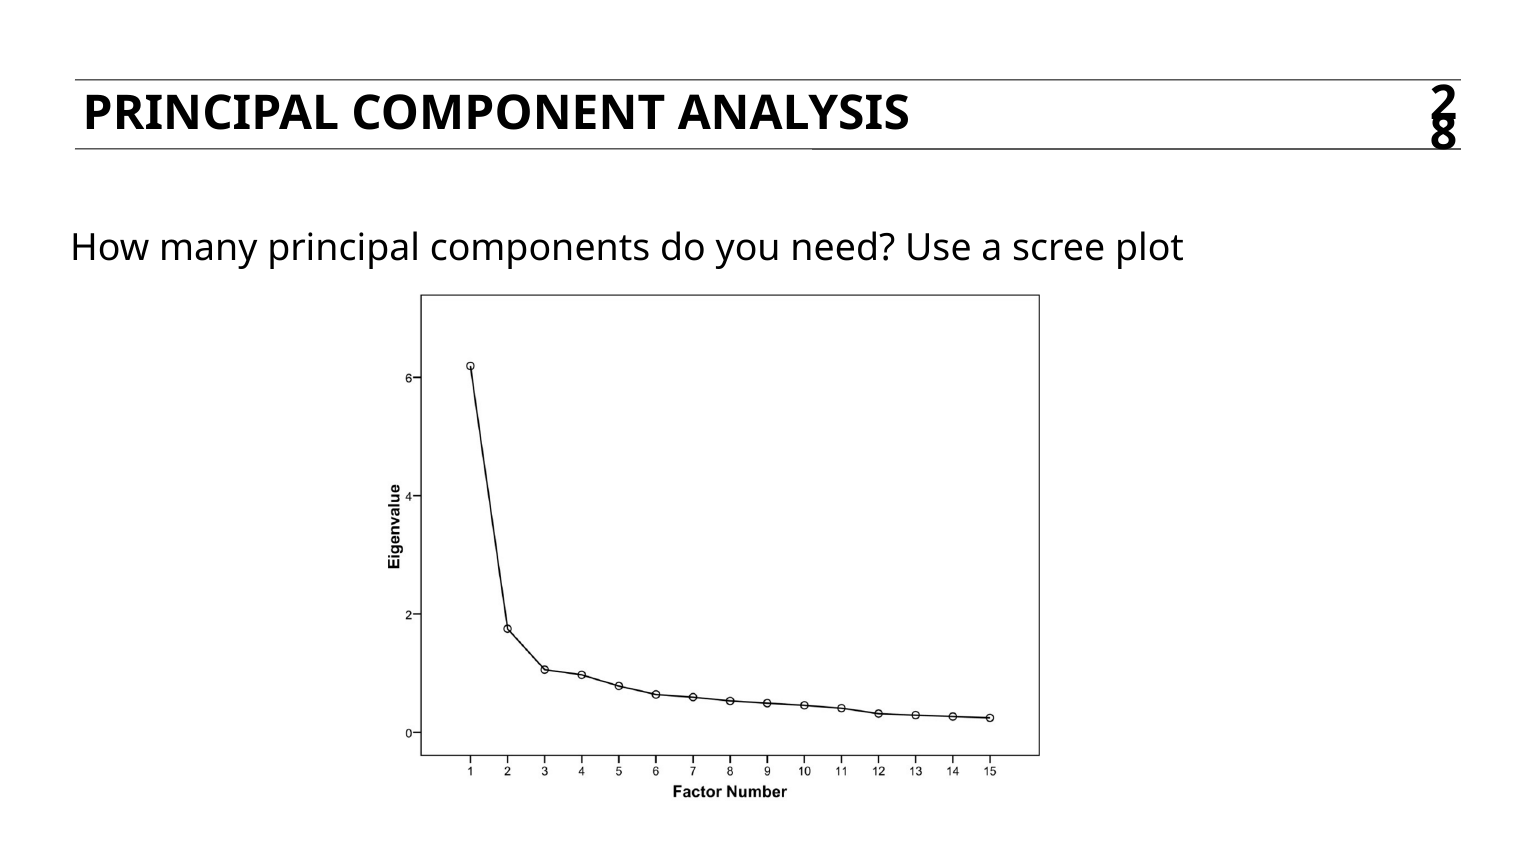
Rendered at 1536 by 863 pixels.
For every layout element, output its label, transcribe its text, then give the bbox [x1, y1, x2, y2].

slide_number 28 [1419, 86, 1461, 138]
list Principal component analysis [67, 81, 1118, 132]
picture [380, 293, 1040, 803]
text_box How many principal components do you need? Use a scree plot [55, 206, 1443, 275]
